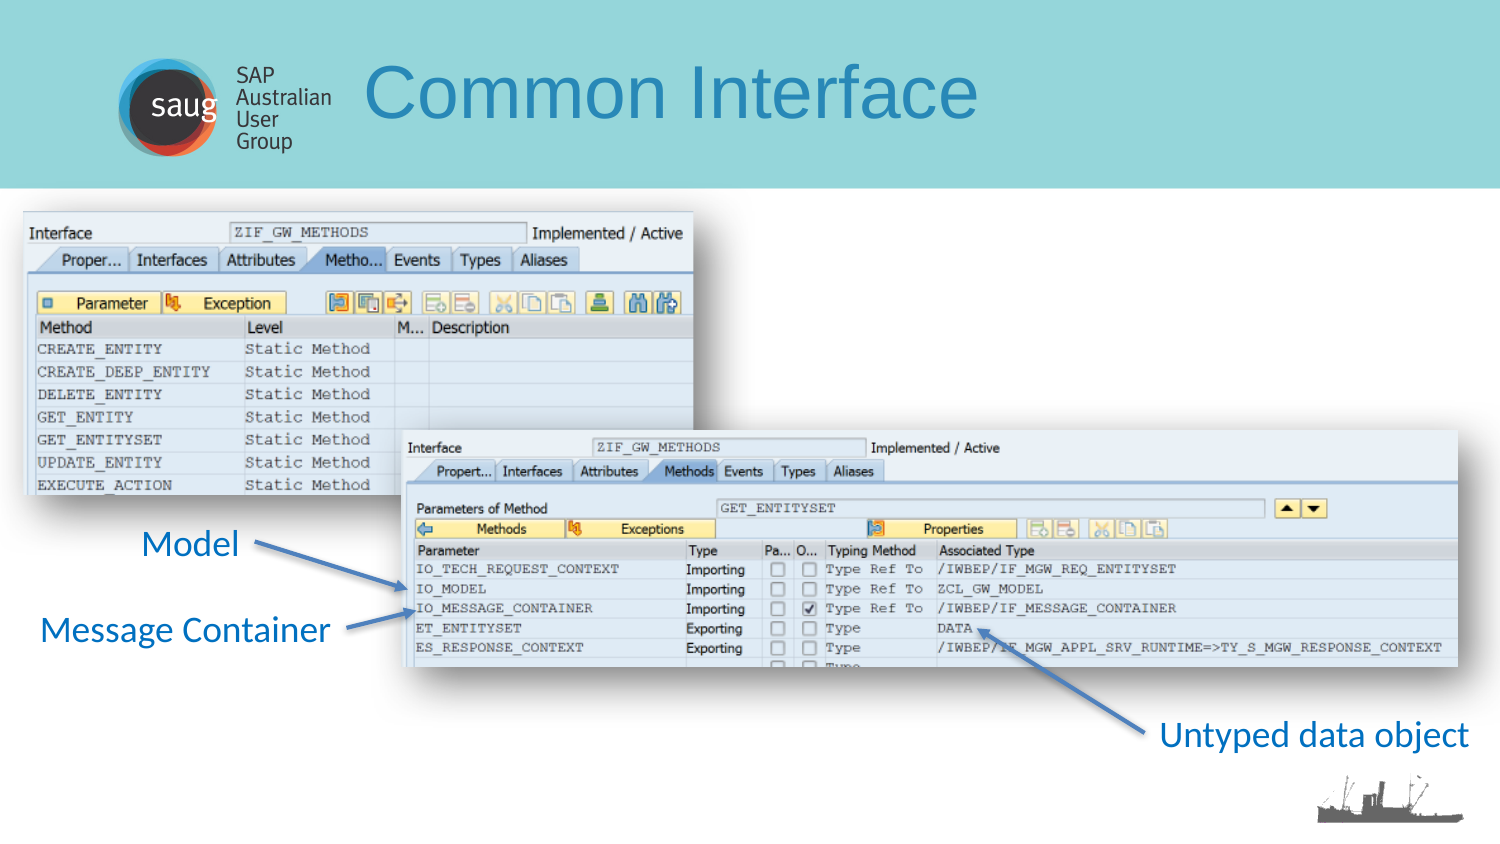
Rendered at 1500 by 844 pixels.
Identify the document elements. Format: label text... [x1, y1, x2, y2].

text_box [255, 541, 409, 590]
title Common Interface [348, 0, 1477, 178]
text_box Model [126, 511, 255, 572]
text_box Untyped data object [1144, 703, 1486, 763]
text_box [976, 628, 1143, 734]
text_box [348, 610, 417, 629]
picture [0, 0, 1500, 844]
text_box Message Container [24, 597, 347, 658]
